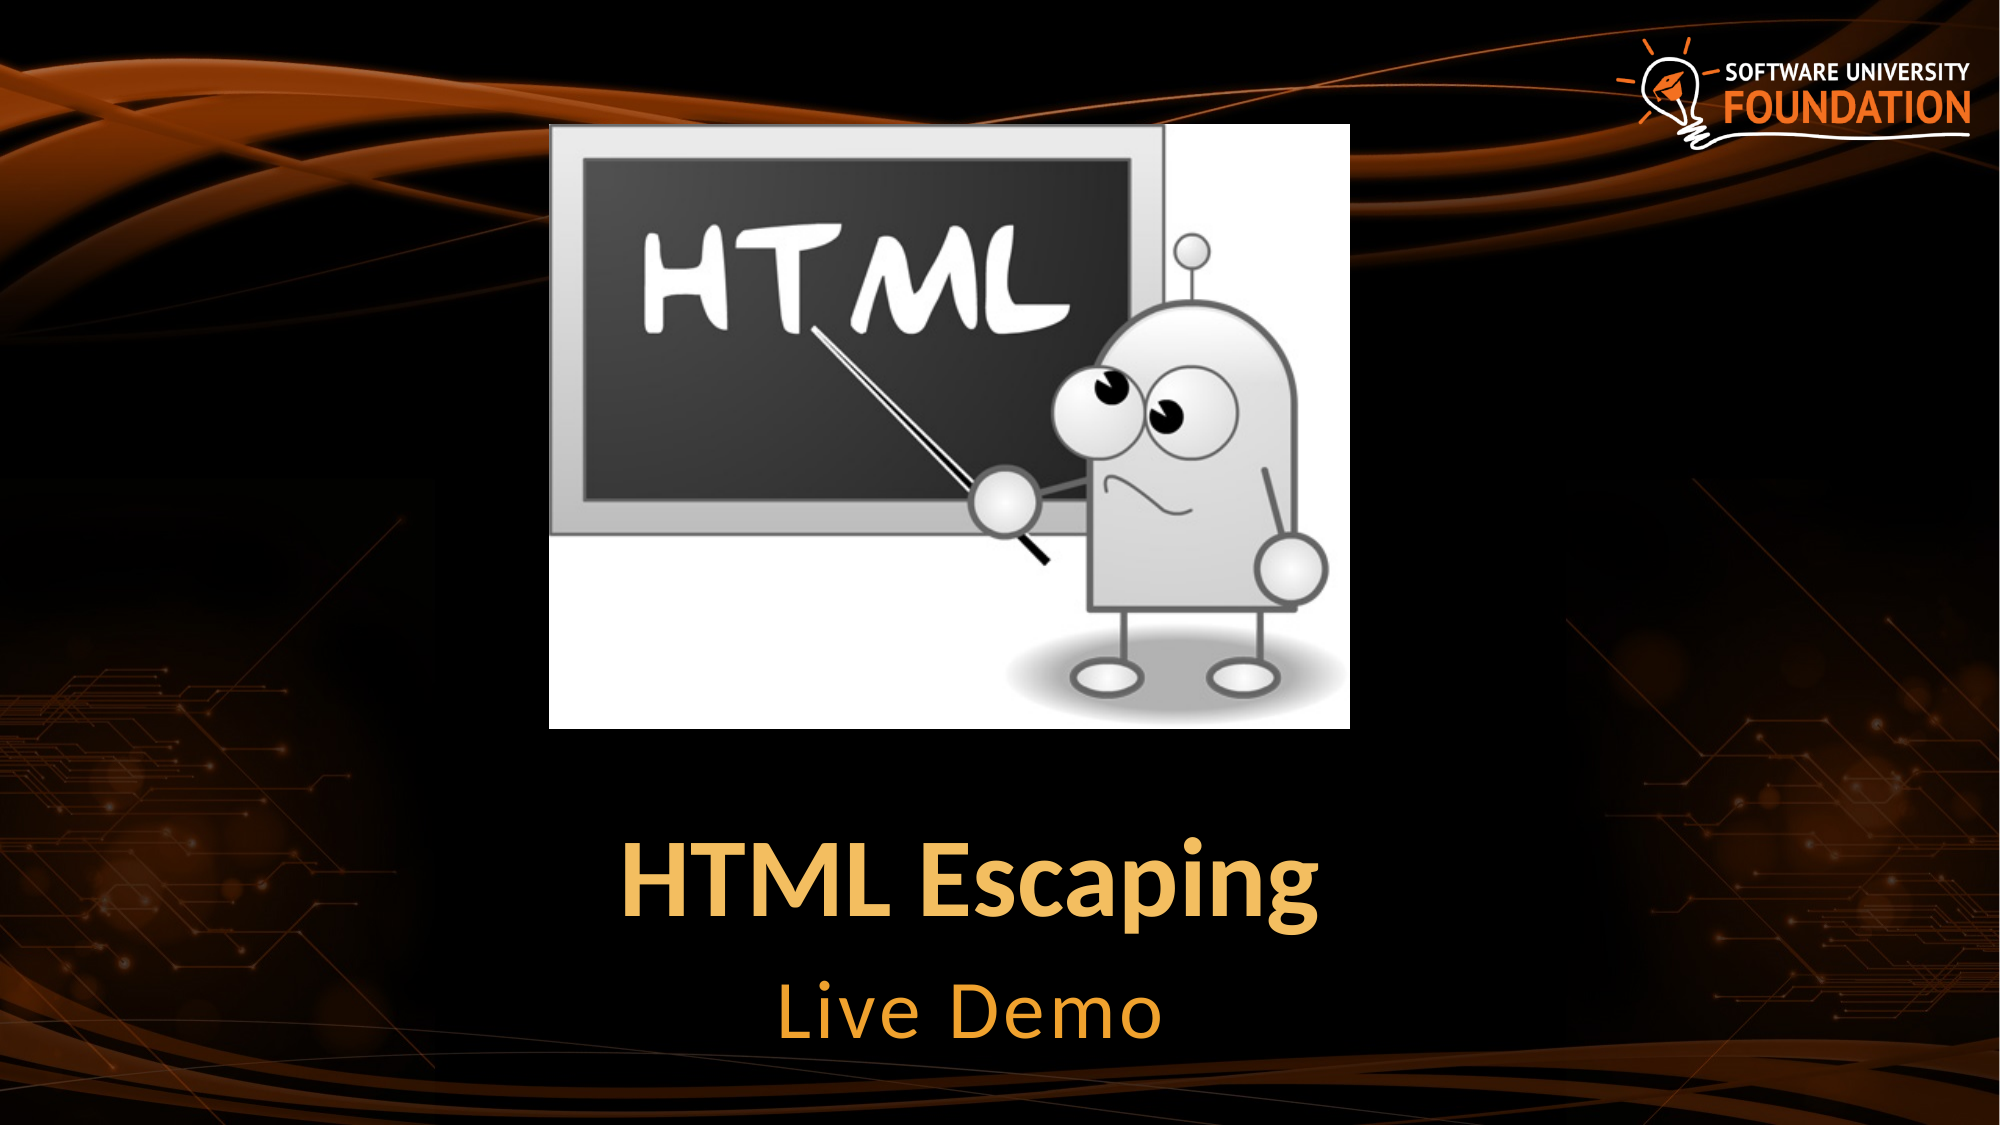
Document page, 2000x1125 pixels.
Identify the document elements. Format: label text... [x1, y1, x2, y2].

picture [0, 0, 2000, 1125]
title HTML Escaping [237, 812, 1704, 944]
subtitle Live Demo [237, 944, 1704, 1062]
